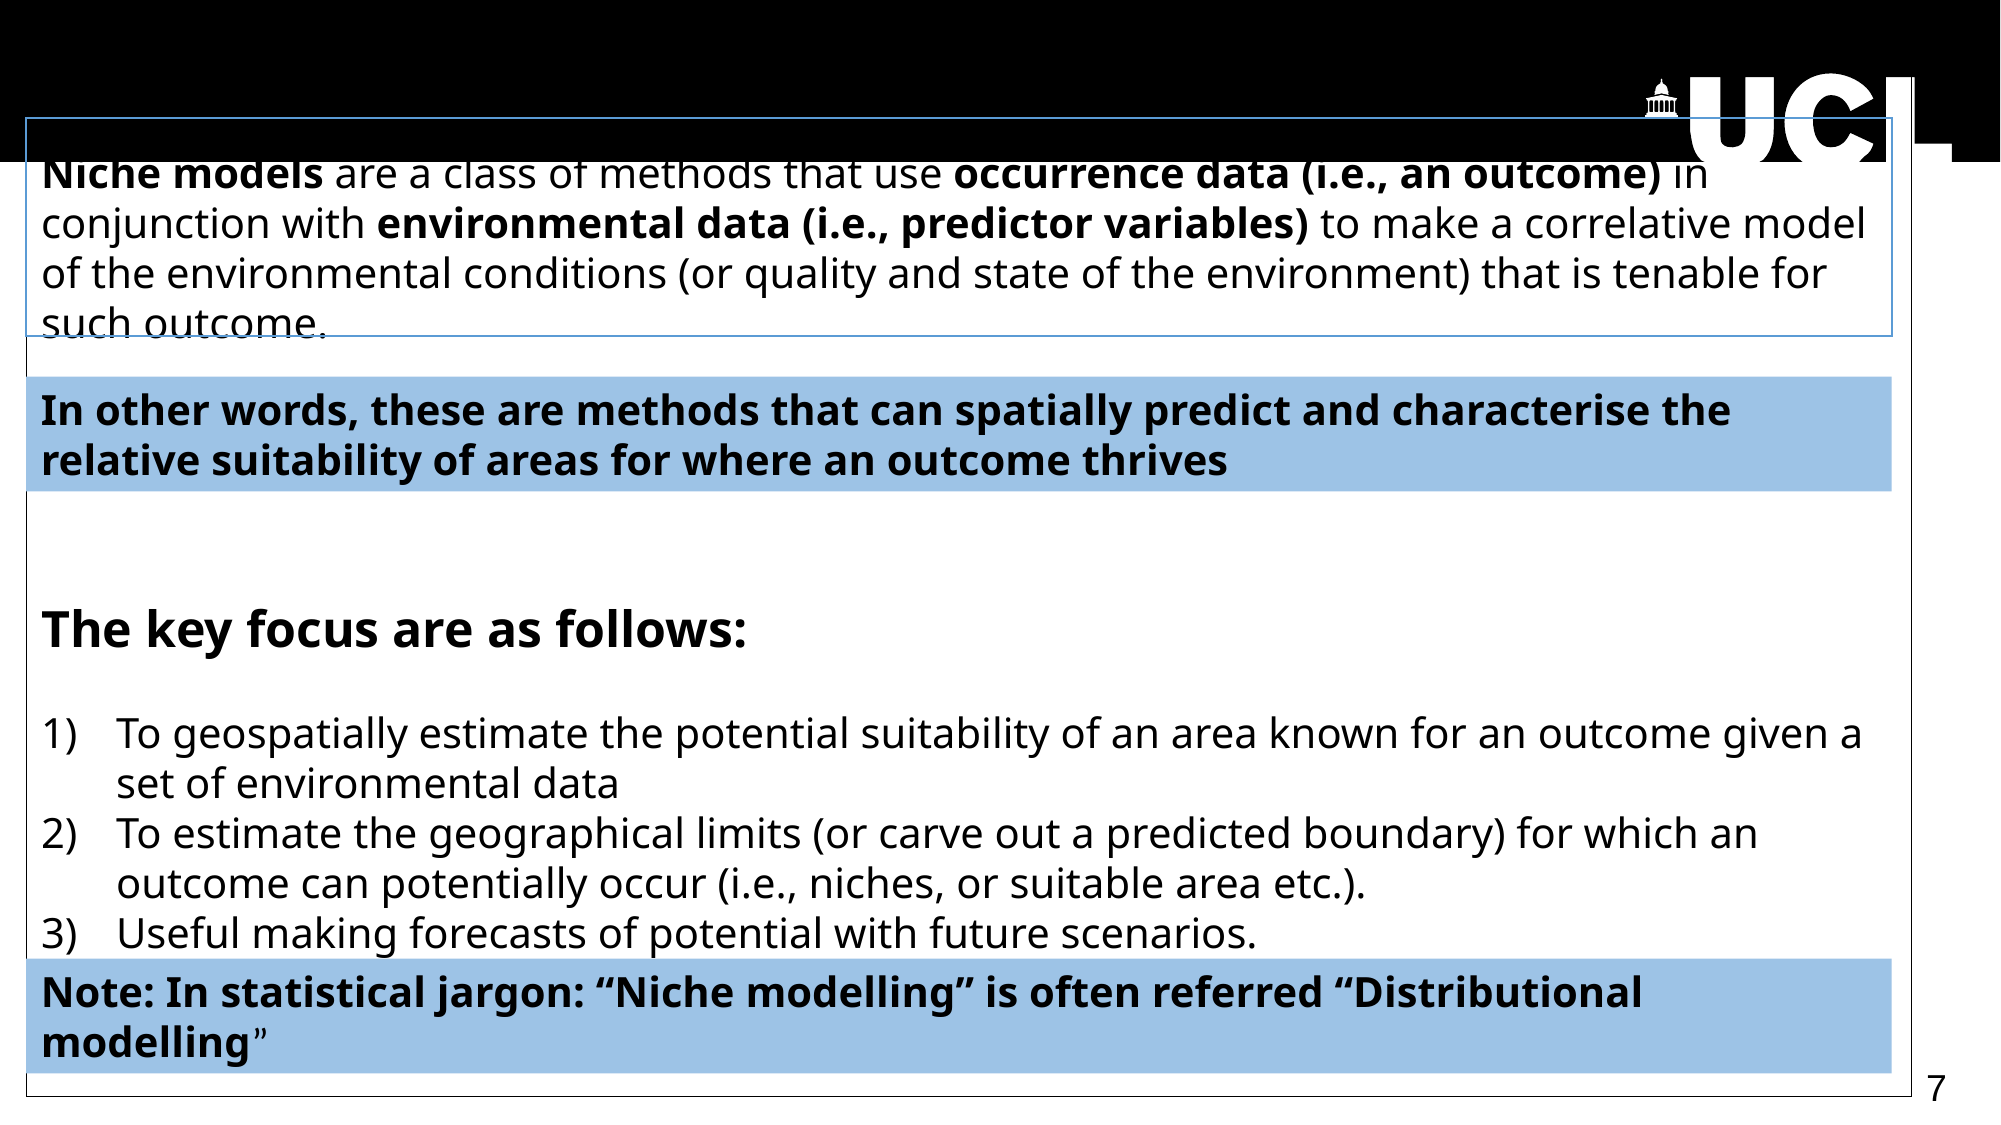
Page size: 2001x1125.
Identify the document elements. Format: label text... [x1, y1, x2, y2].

list Definition of Niche Modelling [1] Niche models are a class of methods that use occurrence data (i.e., an outcome) in conjunction with environmental data (i.e., predictor variables) to make a correlative model of the environmental conditions (or quality and state of the environment) that is tenable for such outcome. The key focus are as follows: To geospatially estimate the potential suitability of an area known for an outcome given a set of environmental data To estimate the geographical limits (or carve out a predicted boundary) for which an outcome can potentially occur (i.e., niches, or suitable area etc.). Useful making forecasts of potential with future scenarios. [26, 19, 1912, 1097]
text_box Note: In statistical jargon: “Niche modelling” is often referred “Distributional modelling” [26, 958, 1892, 1074]
text_box 7 [1911, 1056, 2000, 1080]
text_box In other words, these are methods that can spatially predict and characterise the relative suitability of areas for where an outcome thrives [26, 376, 1892, 492]
text_box [25, 117, 1893, 337]
